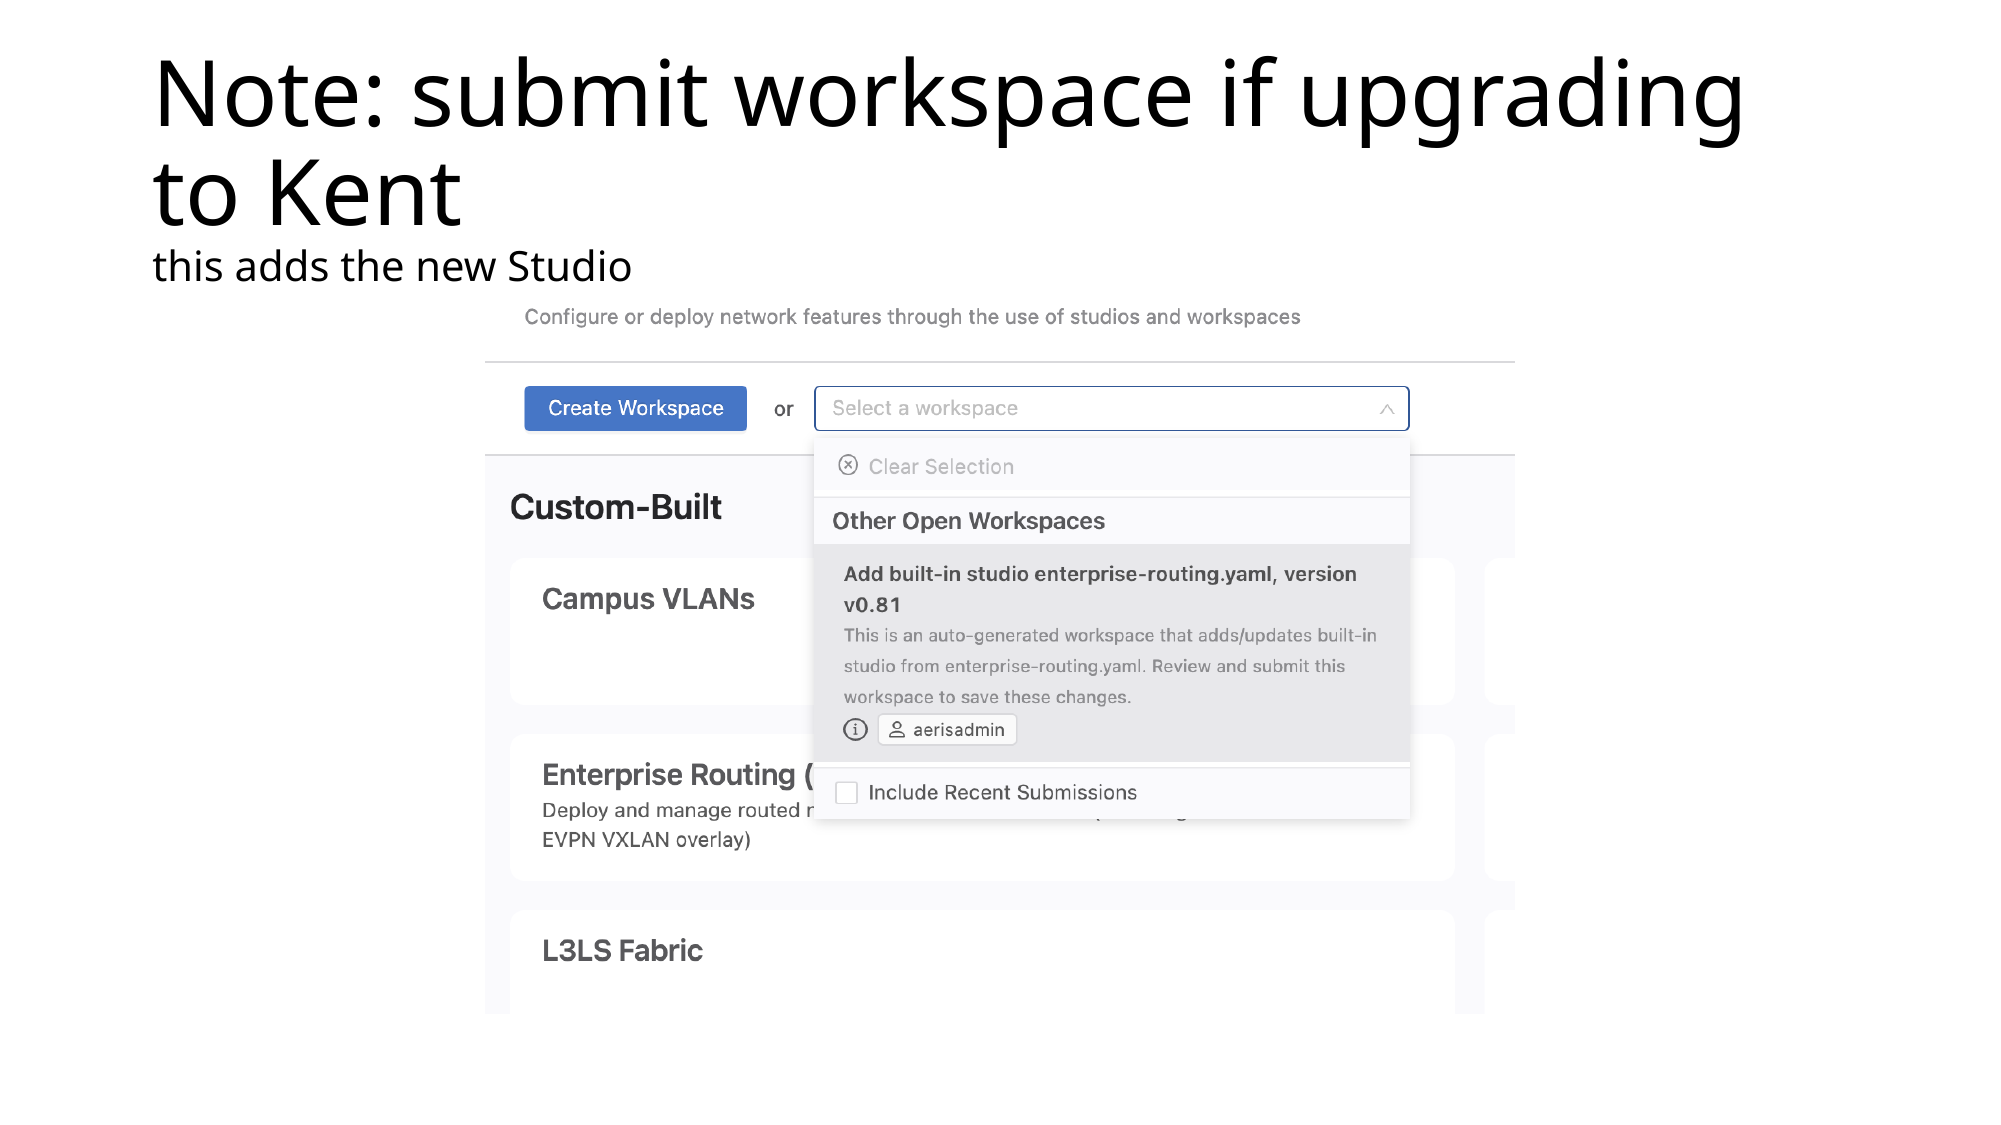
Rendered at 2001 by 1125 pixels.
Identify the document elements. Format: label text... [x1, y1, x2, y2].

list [485, 299, 1515, 1014]
title Note: submit workspace if upgrading to Kent this adds the new Studio [137, 59, 1863, 278]
